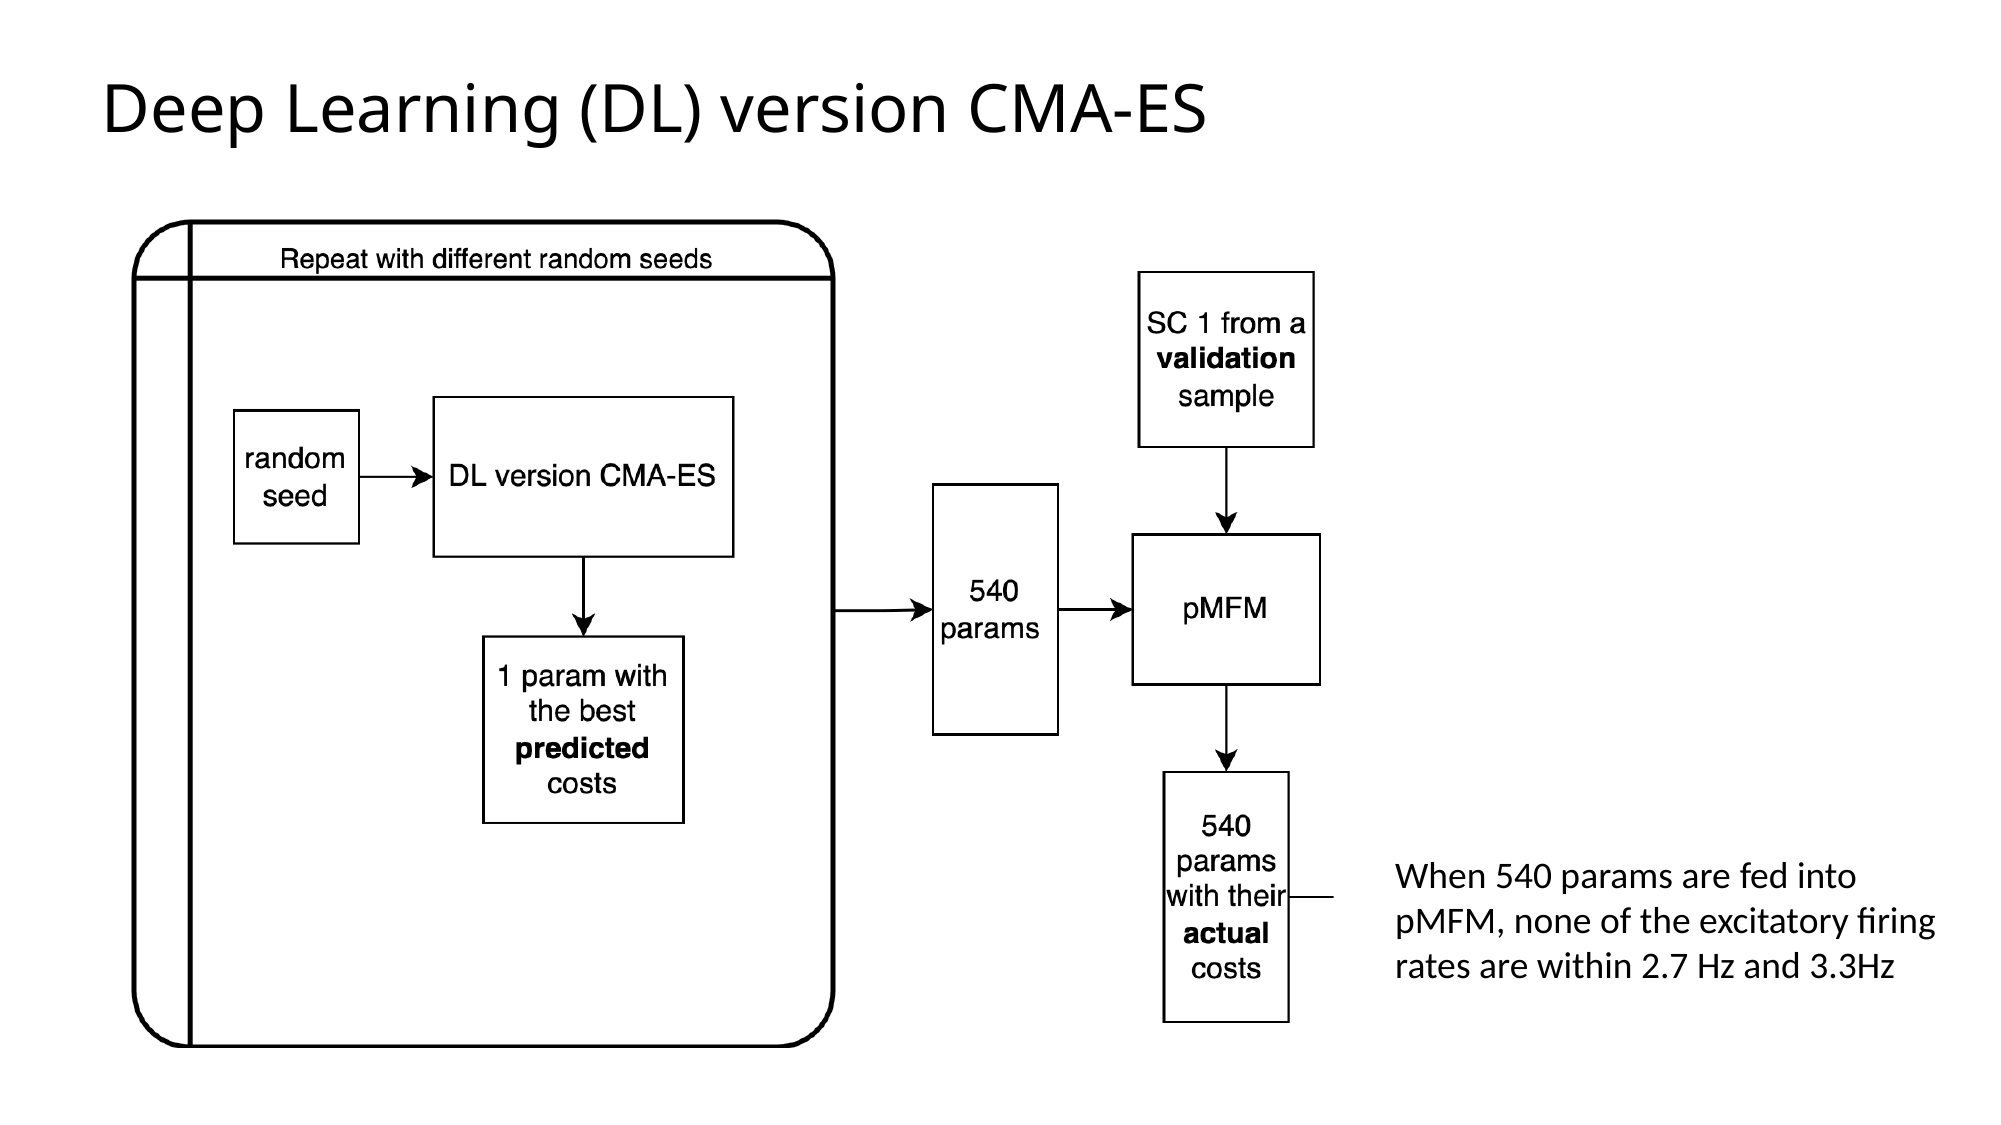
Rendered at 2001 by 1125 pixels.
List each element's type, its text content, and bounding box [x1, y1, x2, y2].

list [130, 218, 1334, 1048]
title Deep Learning (DL) version CMA-ES [86, 27, 1855, 195]
text_box When 540 params are fed into pMFM, none of the excitatory firing rates are within 2.7 Hz and 3.3Hz [1380, 843, 1962, 994]
